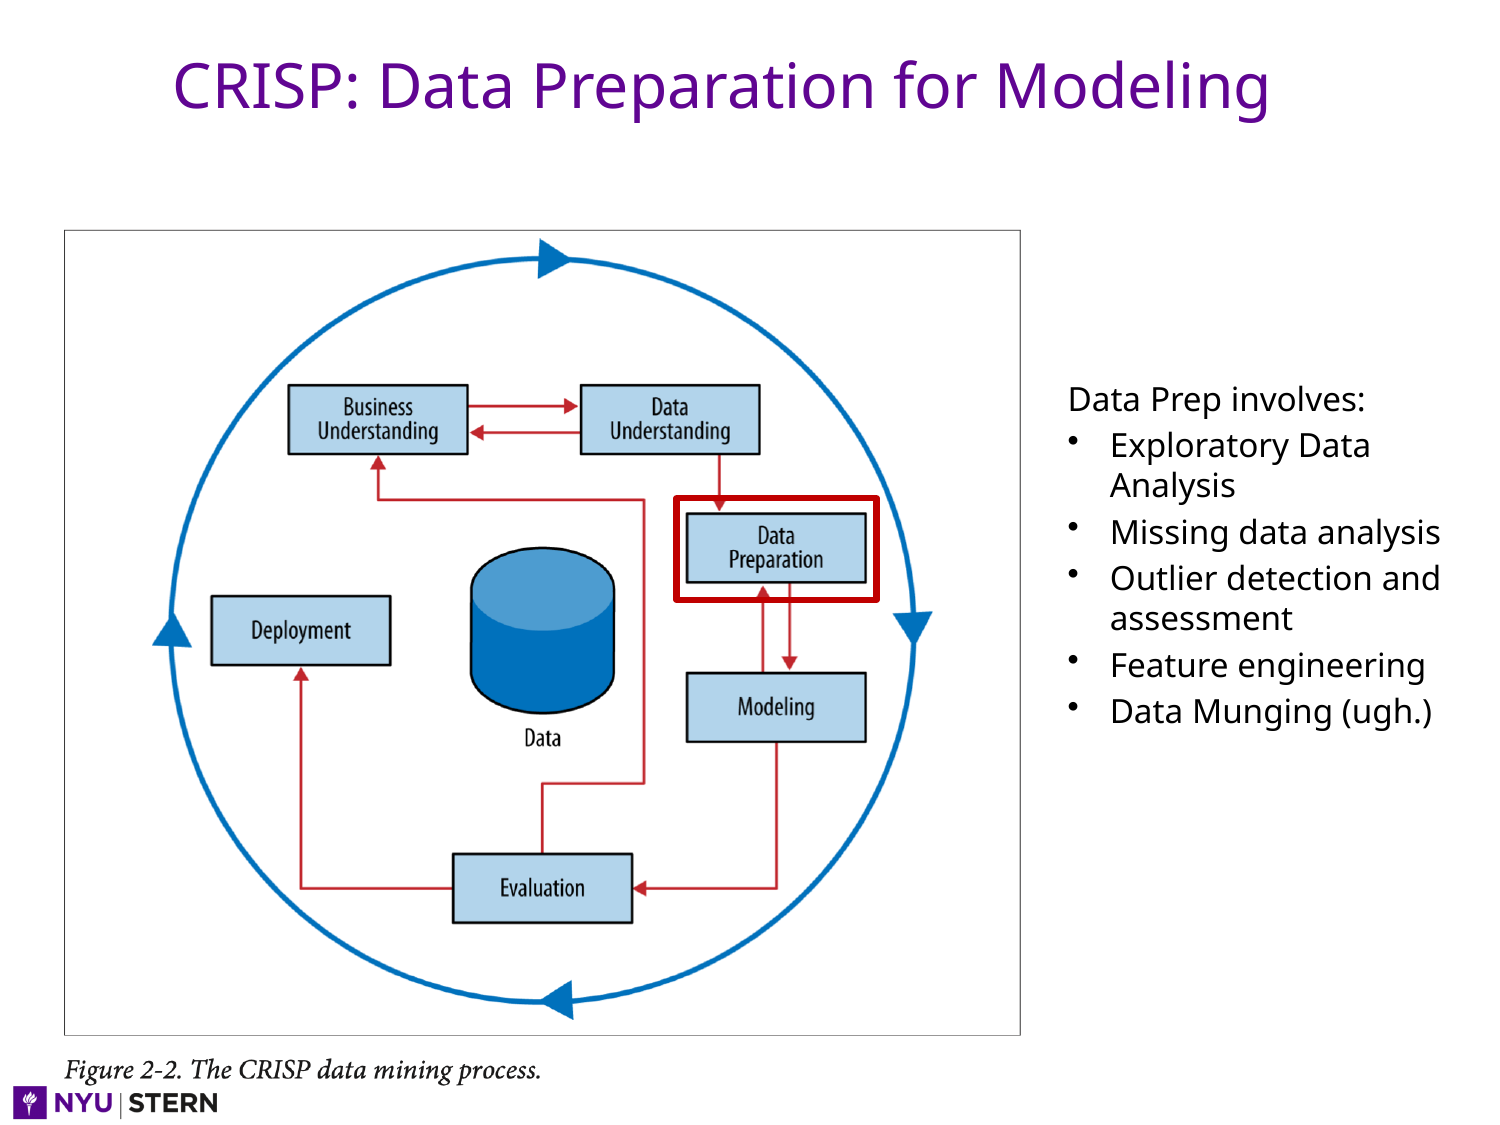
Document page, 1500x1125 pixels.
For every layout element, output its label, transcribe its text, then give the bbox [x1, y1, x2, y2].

title CRISP: Data Preparation for Modeling [48, 23, 1399, 143]
list Data Prep involves: Exploratory Data Analysis Missing data analysis Outlier detection and assessment Feature engineering Data Munging (ugh.) [1057, 370, 1469, 1000]
picture [0, 212, 1053, 1125]
